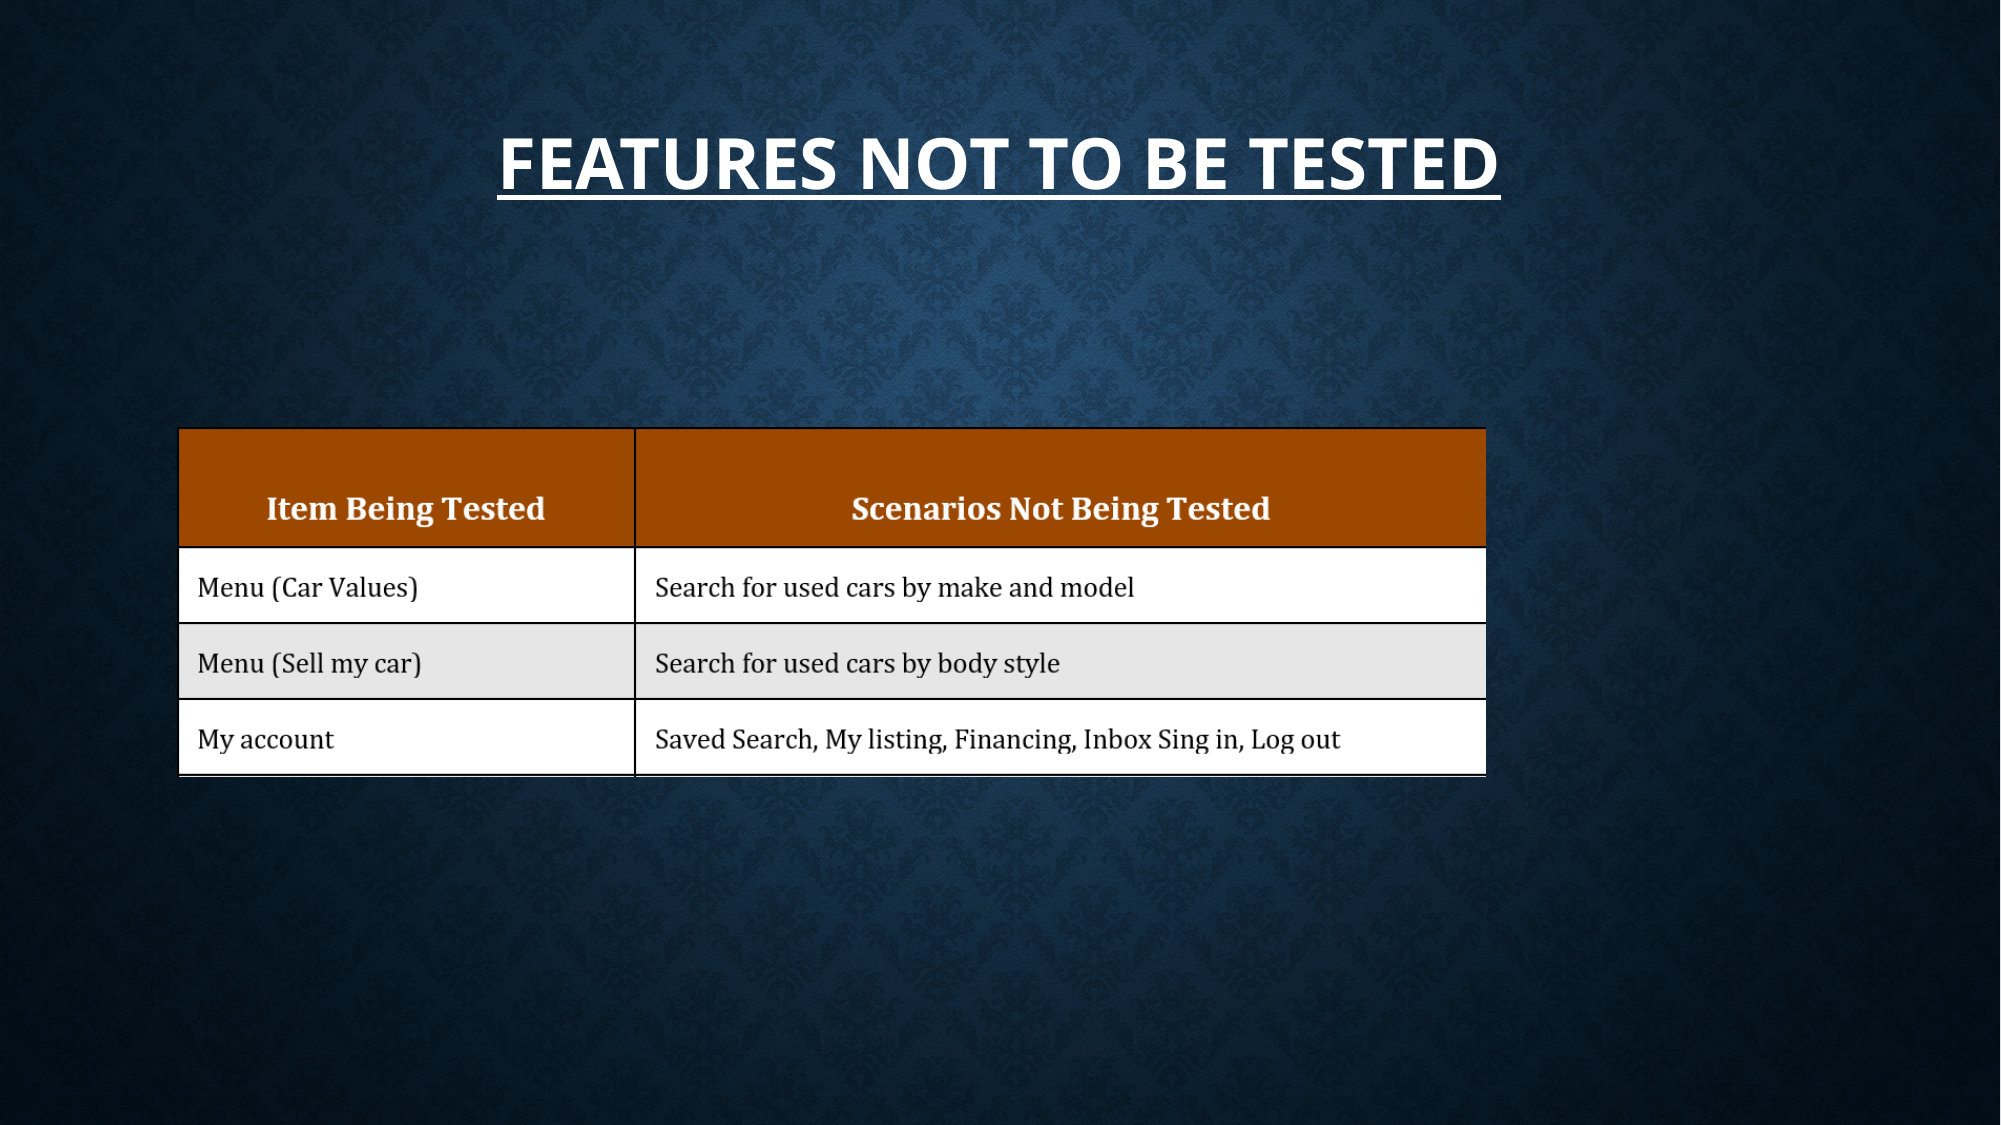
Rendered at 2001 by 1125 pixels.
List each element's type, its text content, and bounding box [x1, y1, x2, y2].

title Features Not To Be Tested [149, 99, 1849, 318]
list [176, 427, 1487, 778]
